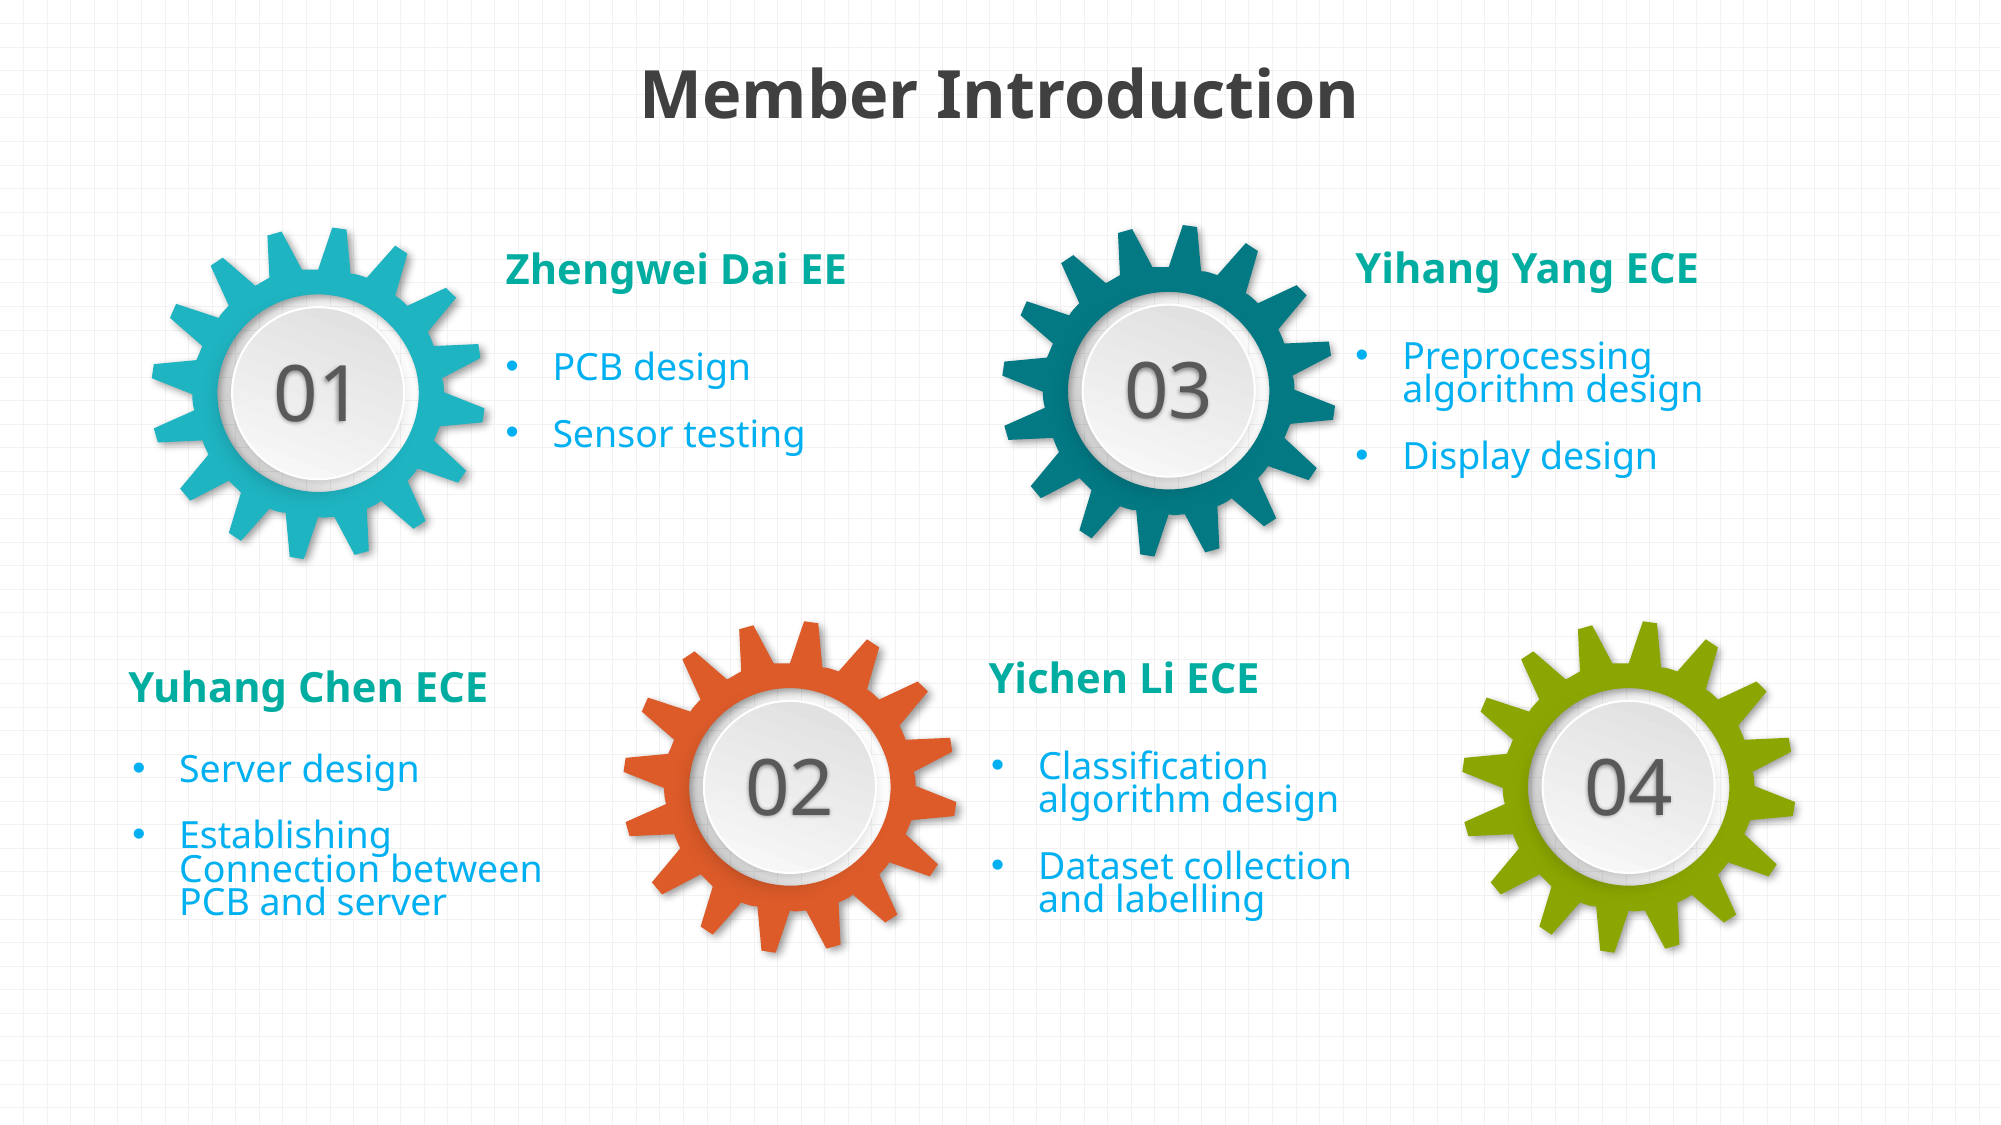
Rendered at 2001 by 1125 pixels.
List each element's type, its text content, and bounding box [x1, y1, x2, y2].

text_box Preprocessing algorithm design Display design [1340, 335, 1795, 484]
text_box Zhengwei Dai EE [490, 252, 932, 301]
text_box Yuhang Chen ECE [113, 669, 555, 718]
text_box Yichen Li ECE [973, 661, 1415, 710]
text_box PCB design Sensor testing [490, 347, 932, 462]
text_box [1462, 621, 1796, 953]
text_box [151, 227, 485, 559]
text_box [623, 621, 957, 953]
text_box Yihang Yang ECE [1340, 251, 1782, 300]
text_box Server design Establishing Connection between PCB and server [117, 749, 580, 931]
text_box Classification algorithm design Dataset collection and labelling [976, 746, 1439, 928]
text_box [1002, 224, 1336, 557]
text_box Member Introduction [511, 53, 1489, 141]
